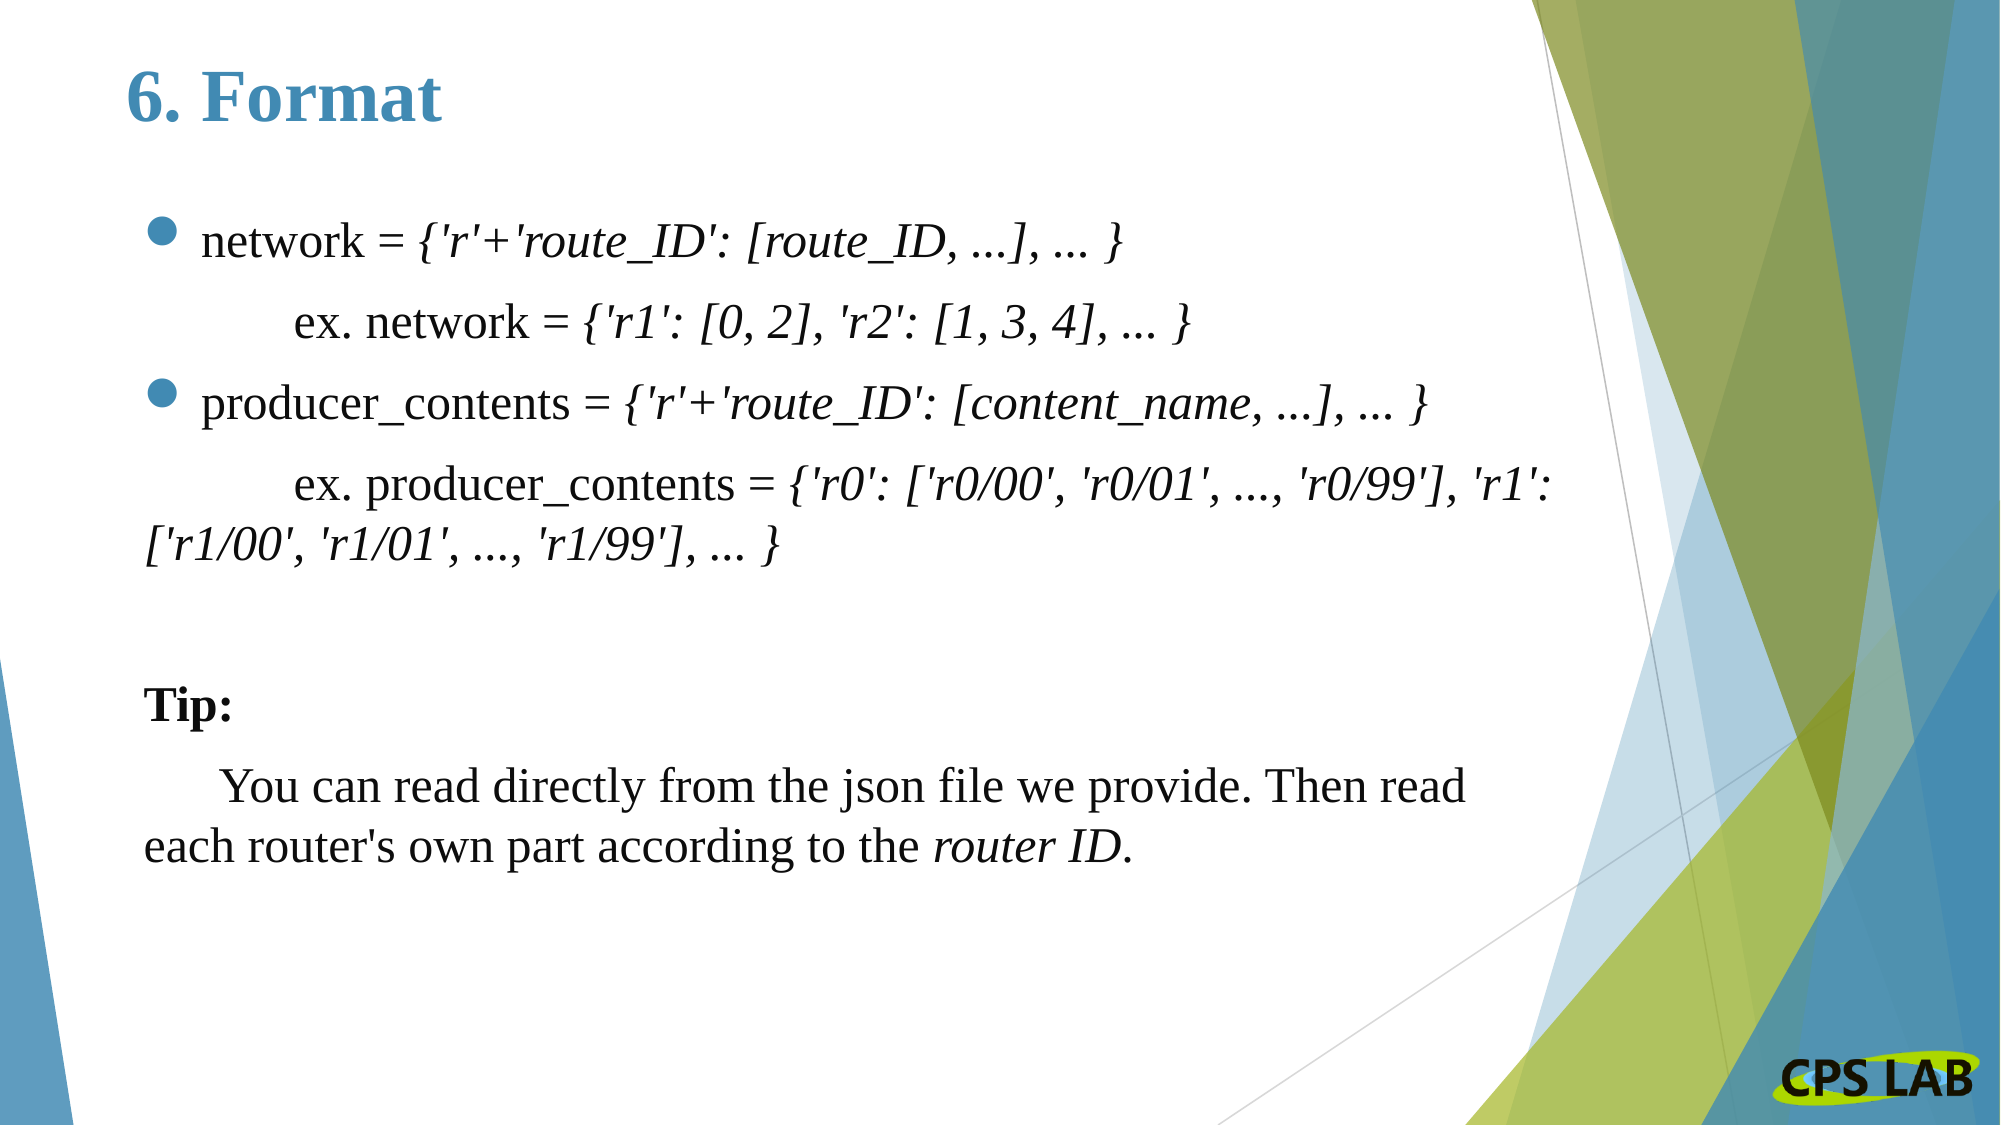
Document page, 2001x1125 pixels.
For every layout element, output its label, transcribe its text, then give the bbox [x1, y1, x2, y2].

picture [1772, 1050, 1980, 1106]
list network = {'r'+'route_ID': [route_ID, ...], ... } ex. network = {'r1': [0, 2], 'r2': [1, 3, 4], ... } producer_contents = {'r'+'route_ID': [content_name, ...], ... } ex. producer_contents = {'r0': ['r0/00', 'r0/01', ..., 'r0/99'], 'r1': ['r1/00', 'r1/01', ..., 'r1/99'], ... } Tip: You can read directly from the json file we provide. Then read each router's own part according to the router ID. [111, 200, 1583, 1013]
title 6. Format [111, 38, 1547, 166]
